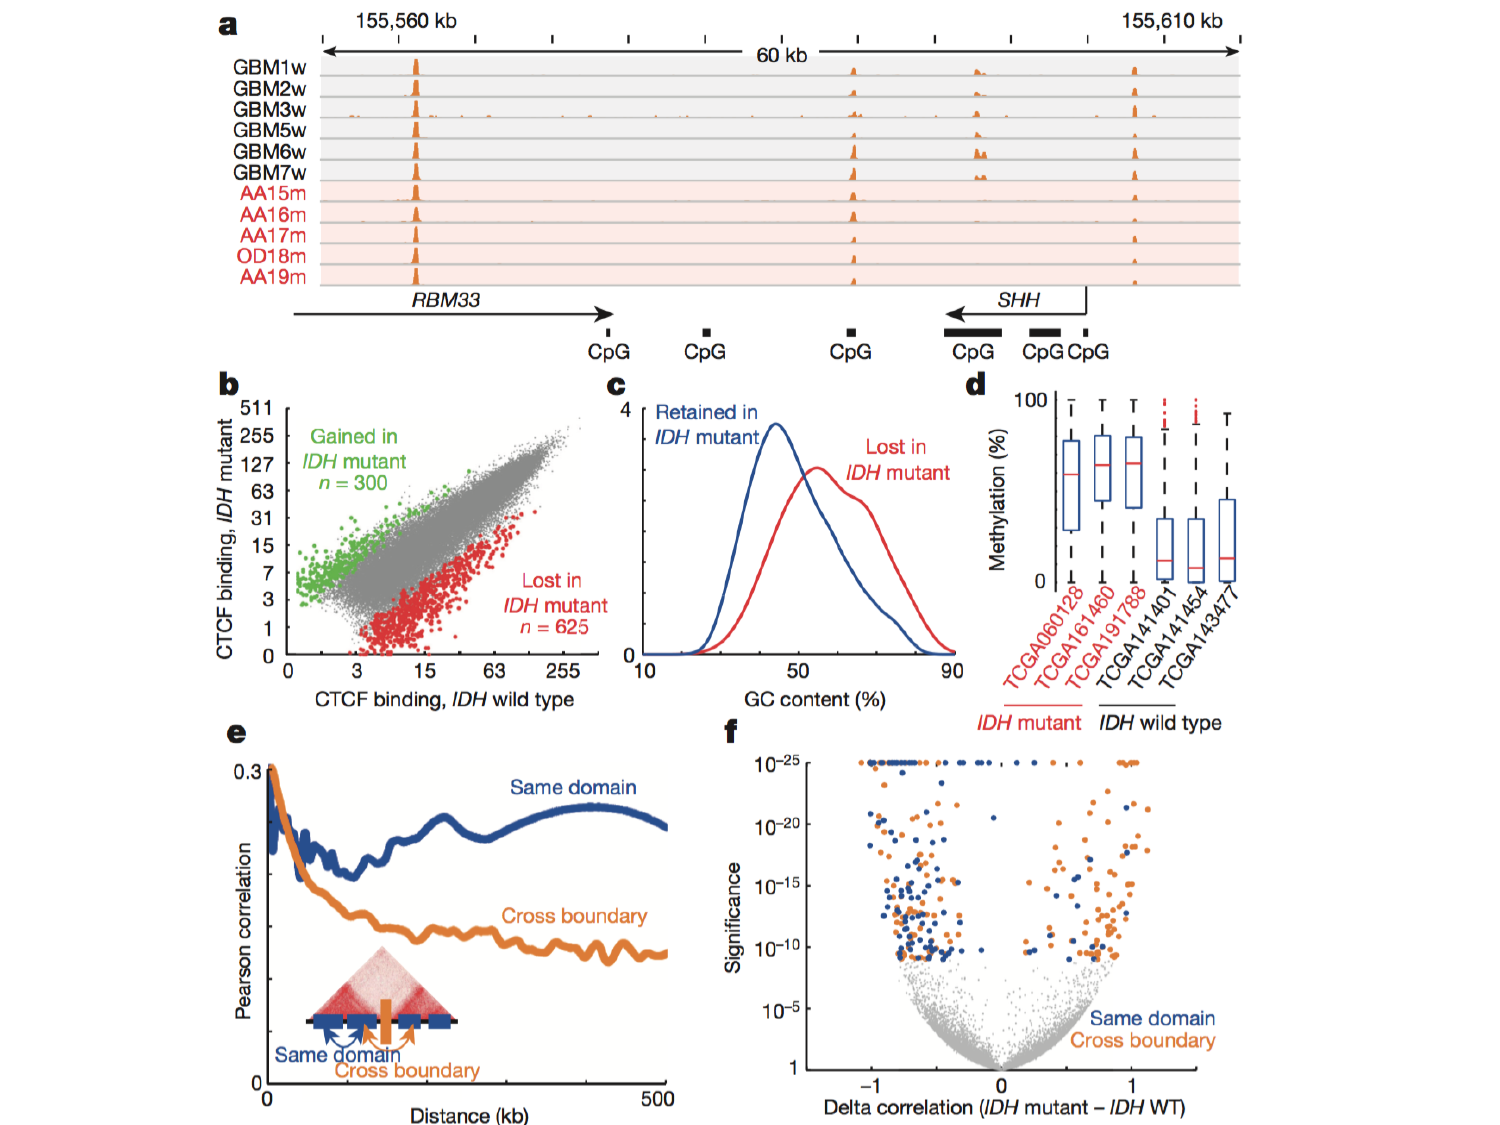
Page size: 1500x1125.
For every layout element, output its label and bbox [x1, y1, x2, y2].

picture [179, 0, 1257, 1125]
